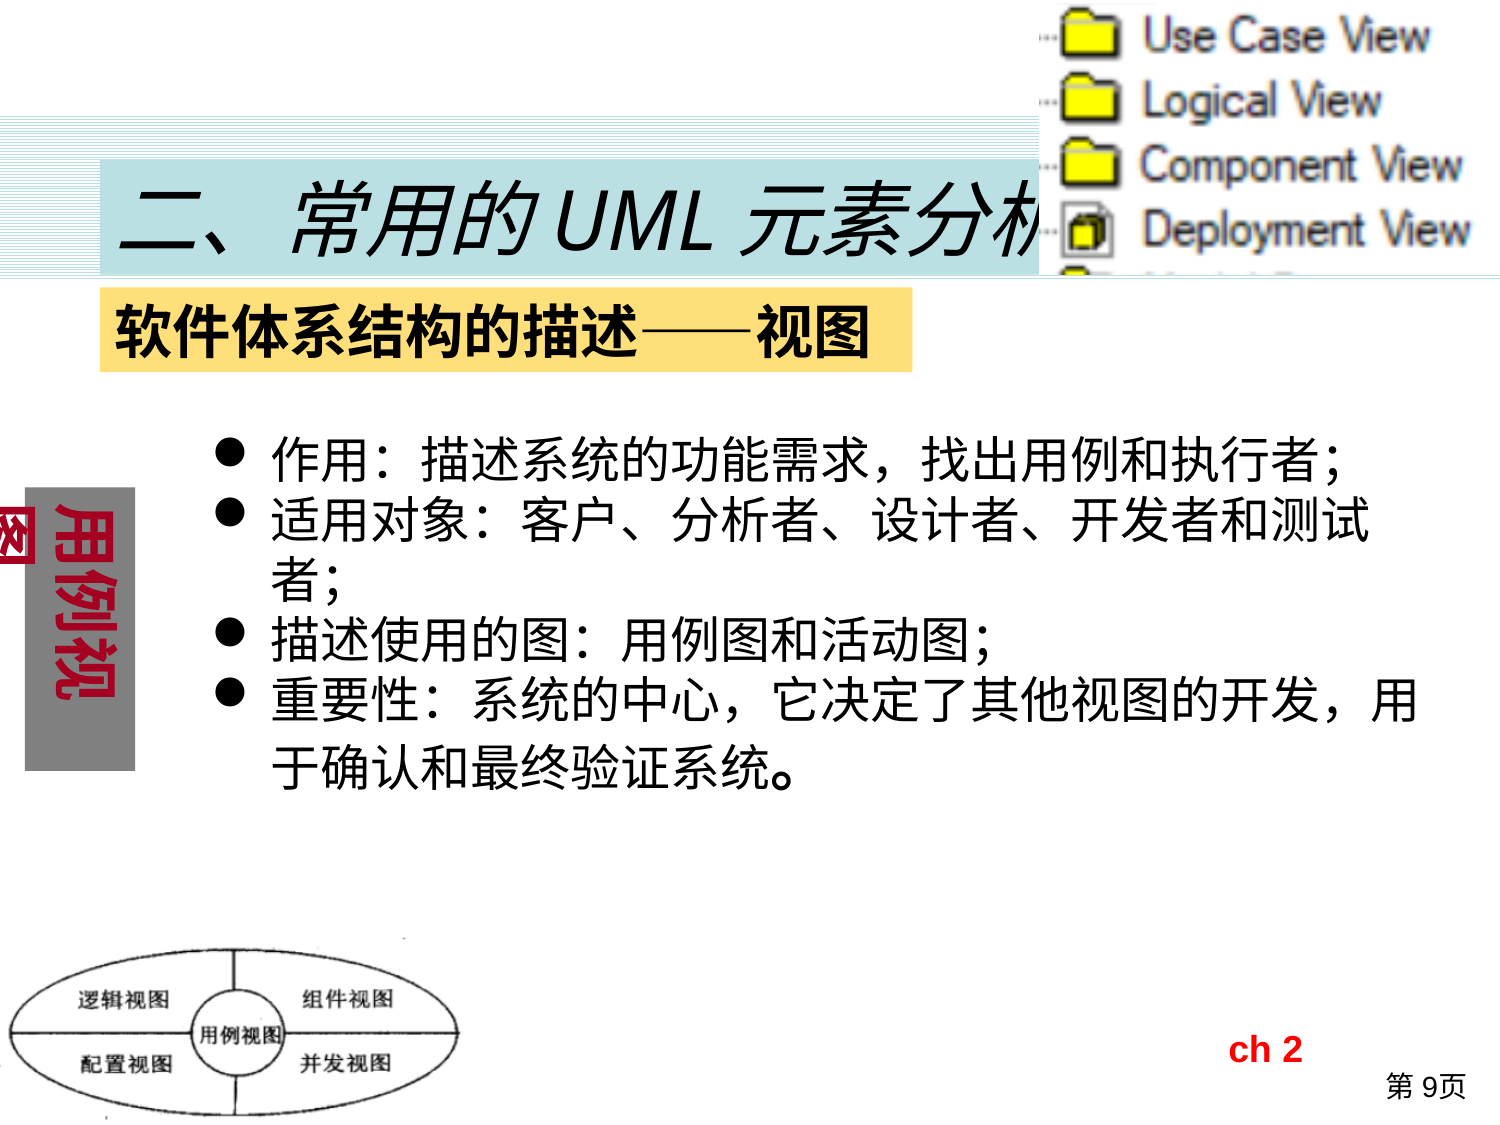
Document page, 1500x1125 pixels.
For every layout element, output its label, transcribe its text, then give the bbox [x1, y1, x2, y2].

slide_number 第9页 [1131, 1060, 1483, 1118]
text_box 用例视图 [24, 487, 136, 771]
text_box ch 2 [1213, 1017, 1401, 1078]
text_box 作用：描述系统的功能需求，找出用例和执行者； 适用对象：客户、分析者、设计者、开发者和测试者； 描述使用的图：用例图和活动图； 重要性：系统的中心，它决定了其他视图的开发，用于确认和最终验证系统。 [123, 420, 1438, 806]
text_box 二、常用的UML元素分析 [99, 159, 1034, 275]
text_box [0, 937, 488, 1125]
picture [1039, 2, 1500, 276]
text_box 软件体系结构的描述——视图 [99, 287, 913, 373]
